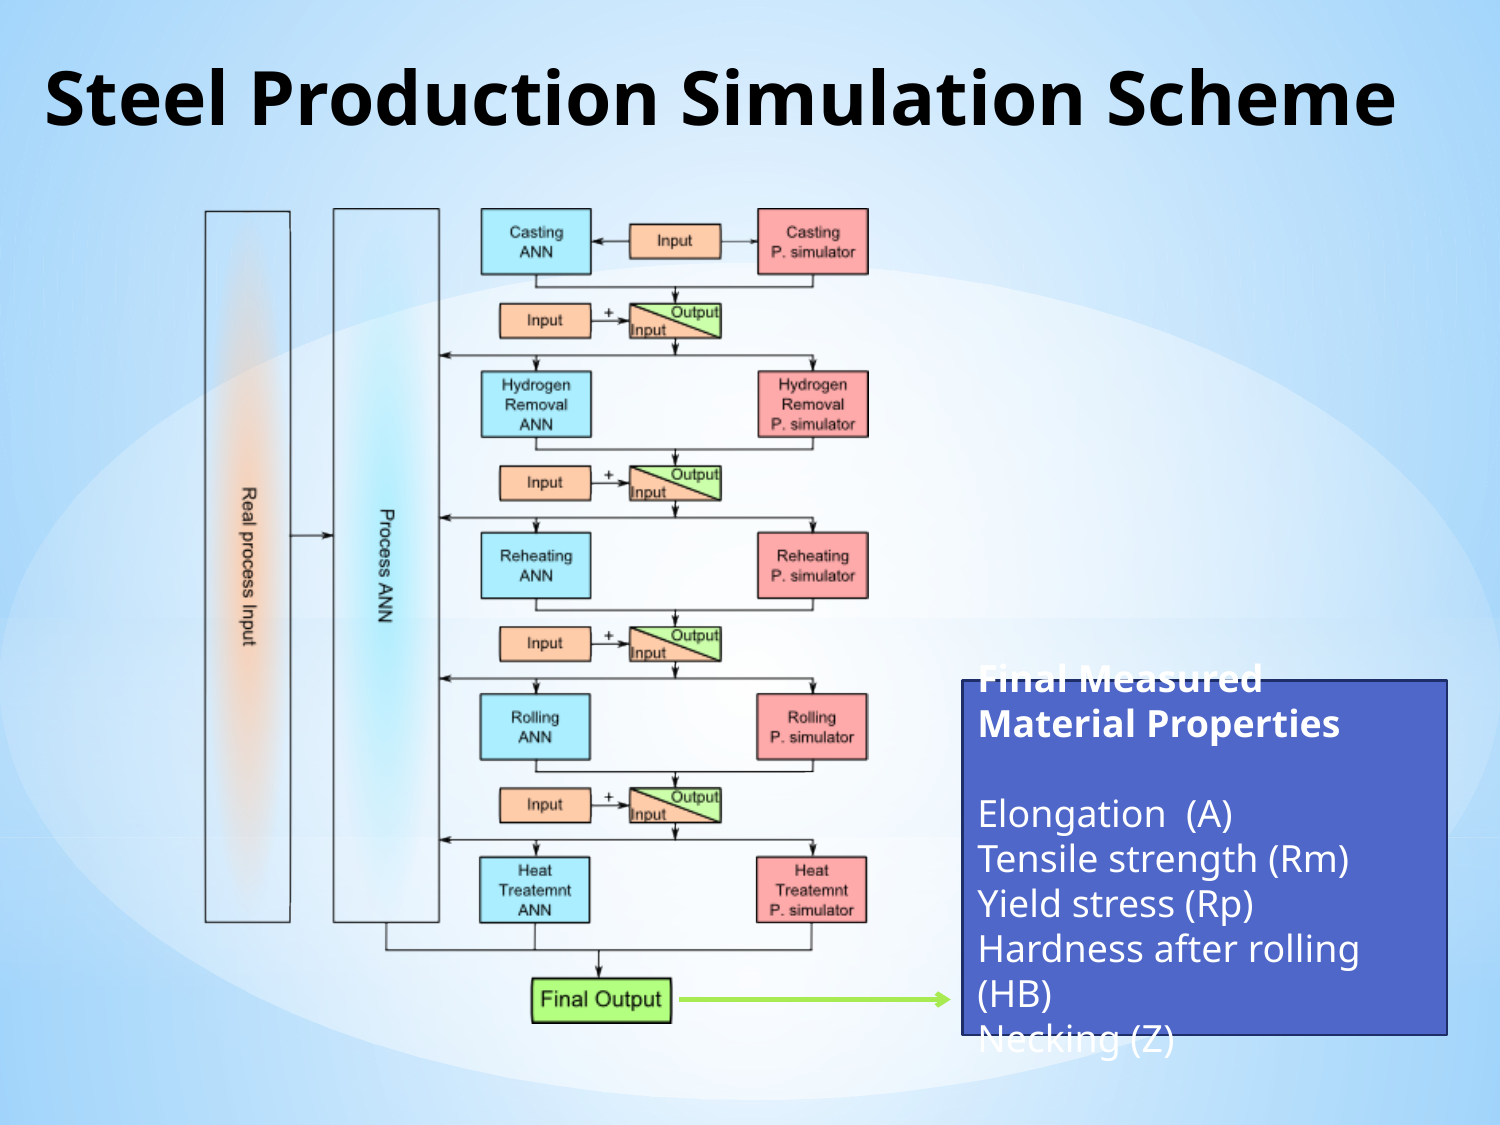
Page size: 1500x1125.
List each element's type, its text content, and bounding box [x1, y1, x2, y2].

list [182, 207, 869, 1024]
text_box Final Measured Material Properties Elongation (A) Tensile strength (Rm) Yield stress (Rp) Hardness after rolling (HB) Necking (Z) [961, 679, 1448, 1036]
title Steel Production Simulation Scheme [29, 42, 1471, 185]
